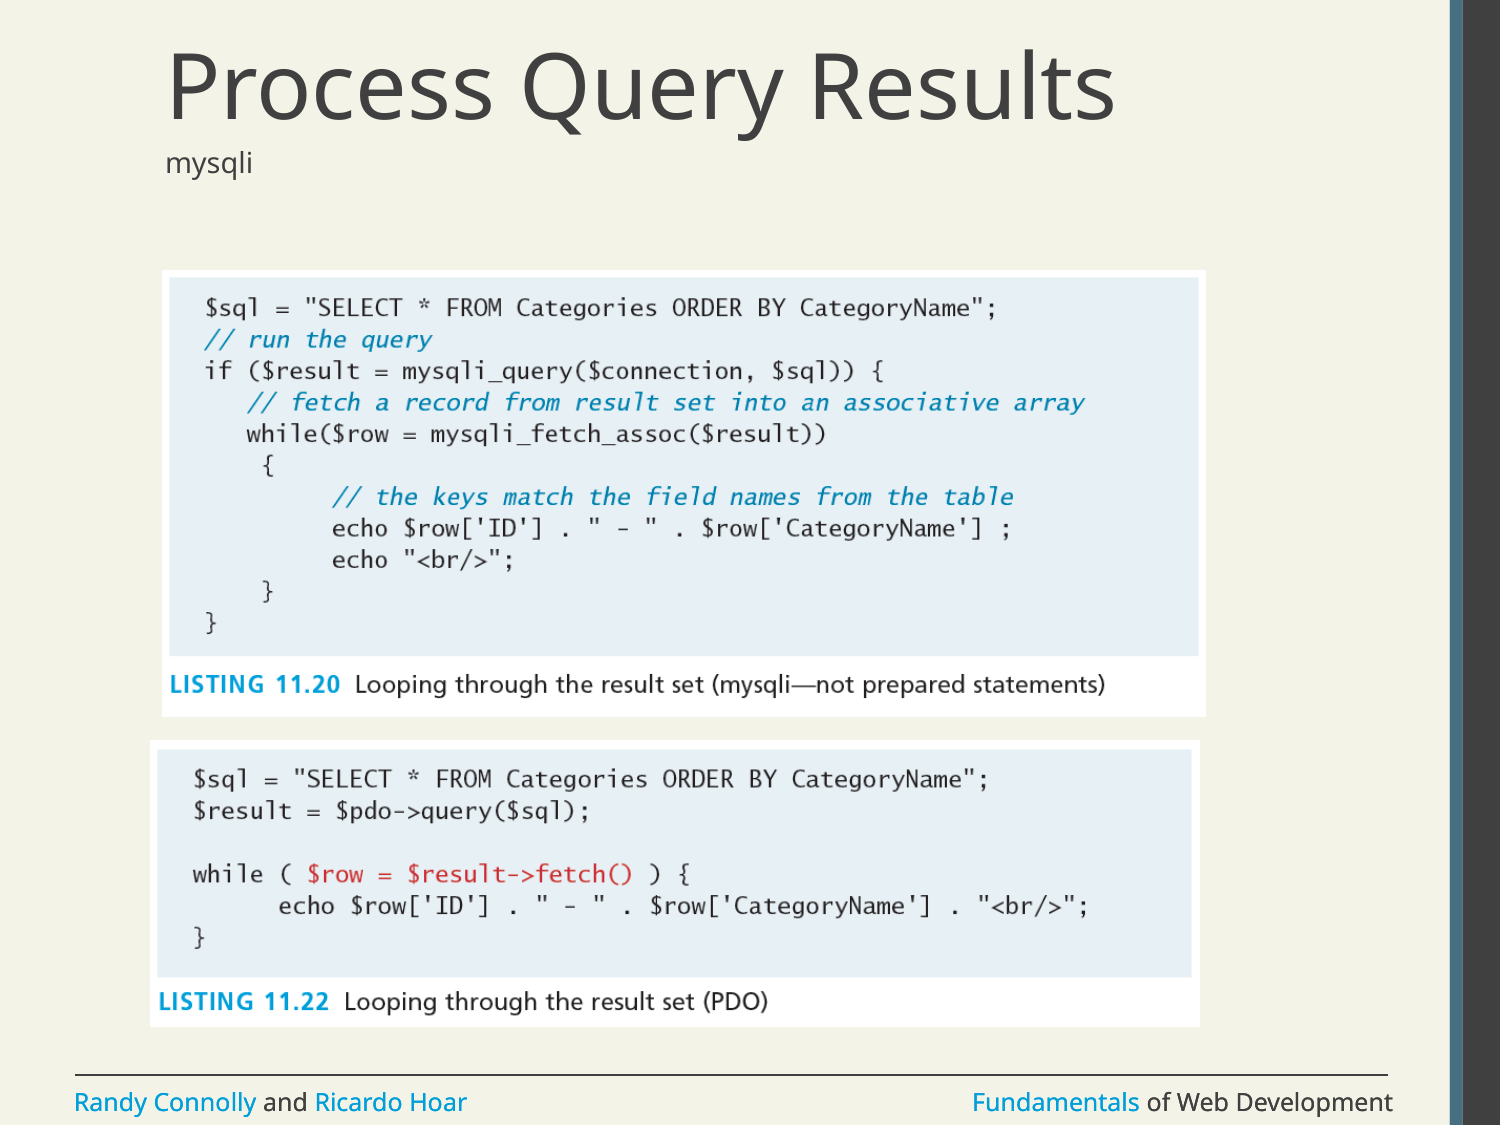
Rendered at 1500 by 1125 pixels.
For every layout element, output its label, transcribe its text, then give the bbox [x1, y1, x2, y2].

picture [149, 512, 1201, 1125]
list mysqli [150, 137, 157, 188]
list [162, 124, 1206, 863]
title Process Query Results [150, 20, 1425, 188]
